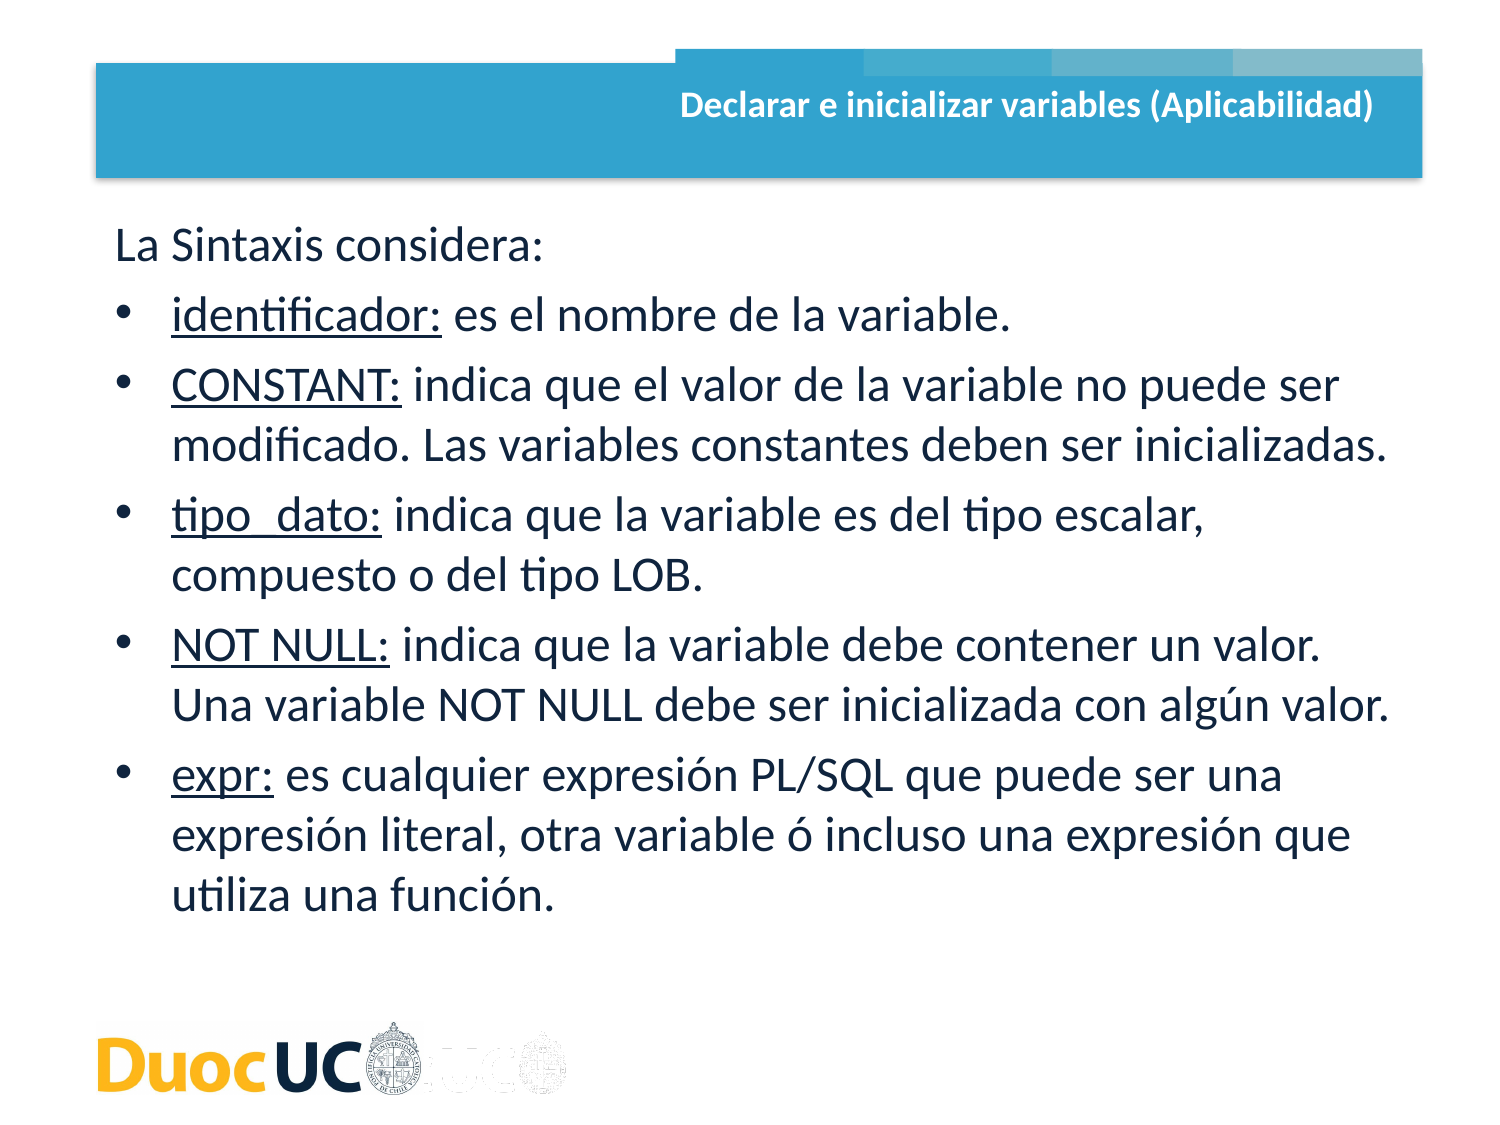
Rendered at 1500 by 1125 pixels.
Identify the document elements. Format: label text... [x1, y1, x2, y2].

text_box Declarar e inicializar variables (Aplicabilidad) [642, 72, 1421, 134]
picture [96, 1021, 566, 1095]
list La Sintaxis considera: identificador: es el nombre de la variable. CONSTANT: indica que el valor de la variable no puede ser modificado. Las variables constantes deben ser inicializadas. tipo_dato: indica que la variable es del tipo escalar, compuesto o del tipo LOB. NOT NULL: indica que la variable debe contener un valor. Una variable NOT NULL debe ser inicializada con algún valor. expr: es cualquier expresión PL/SQL que puede ser una expresión literal, otra variable ó incluso una expresión que utiliza una función. [99, 204, 1430, 947]
